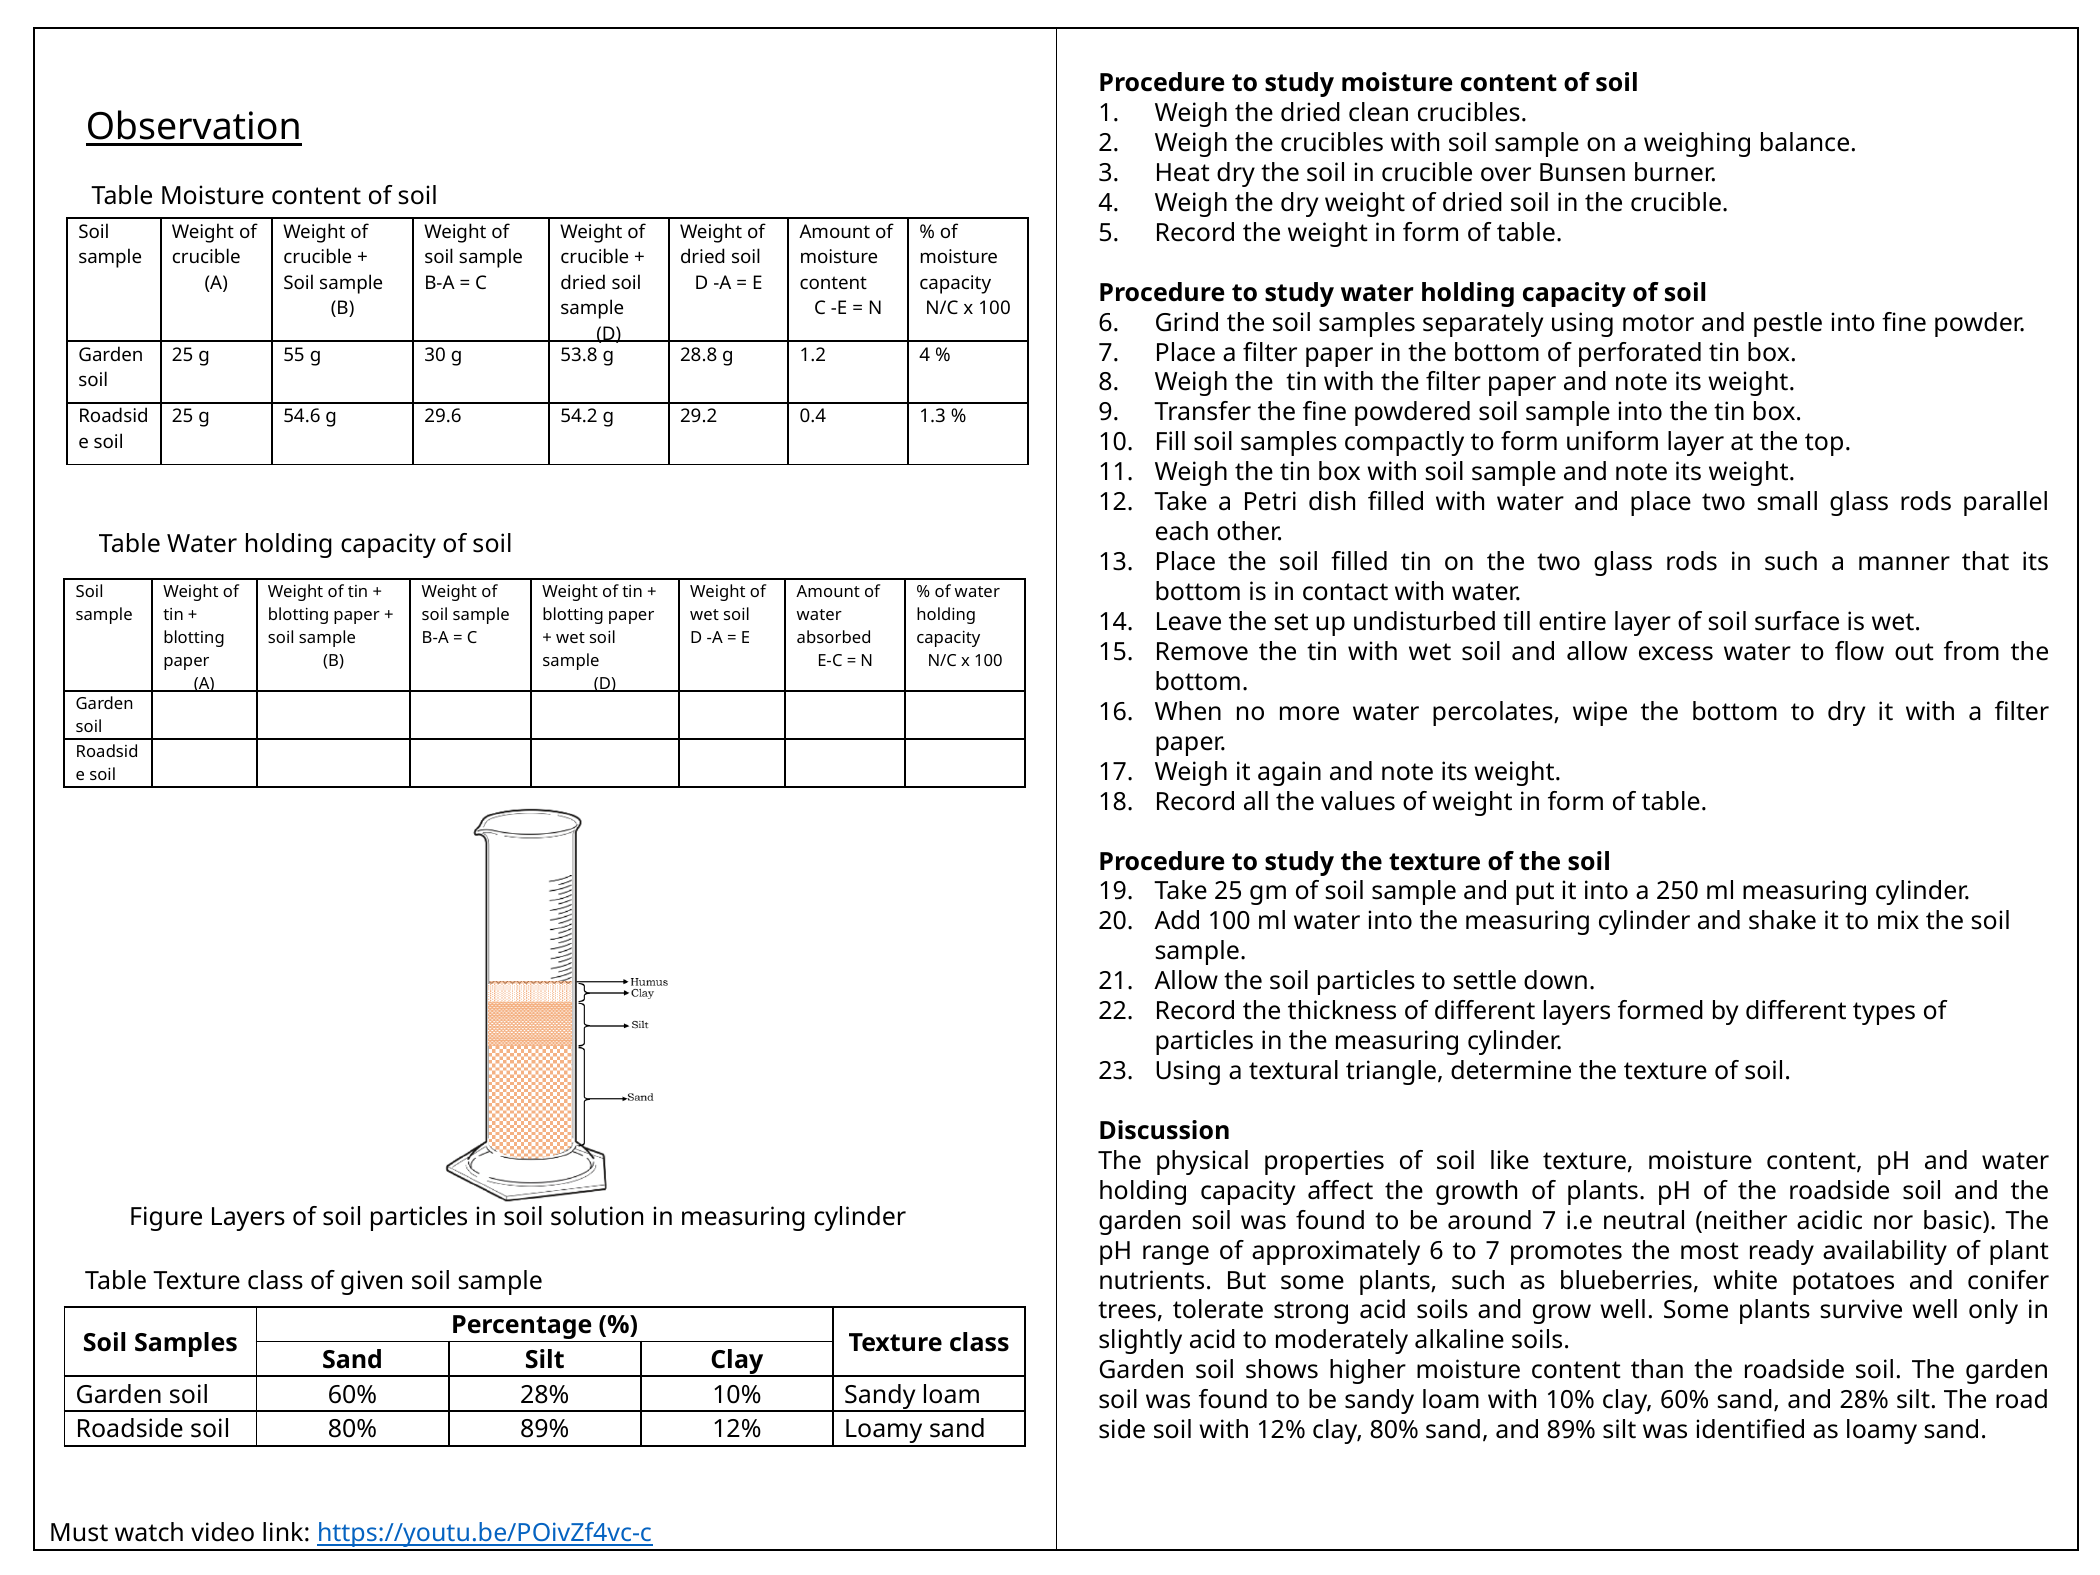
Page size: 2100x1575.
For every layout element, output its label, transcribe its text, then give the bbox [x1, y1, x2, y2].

text_box Must watch video link: https://youtu.be/POivZf4vc-c [34, 1550, 1085, 1559]
picture [443, 801, 674, 1204]
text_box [34, 28, 2079, 1550]
